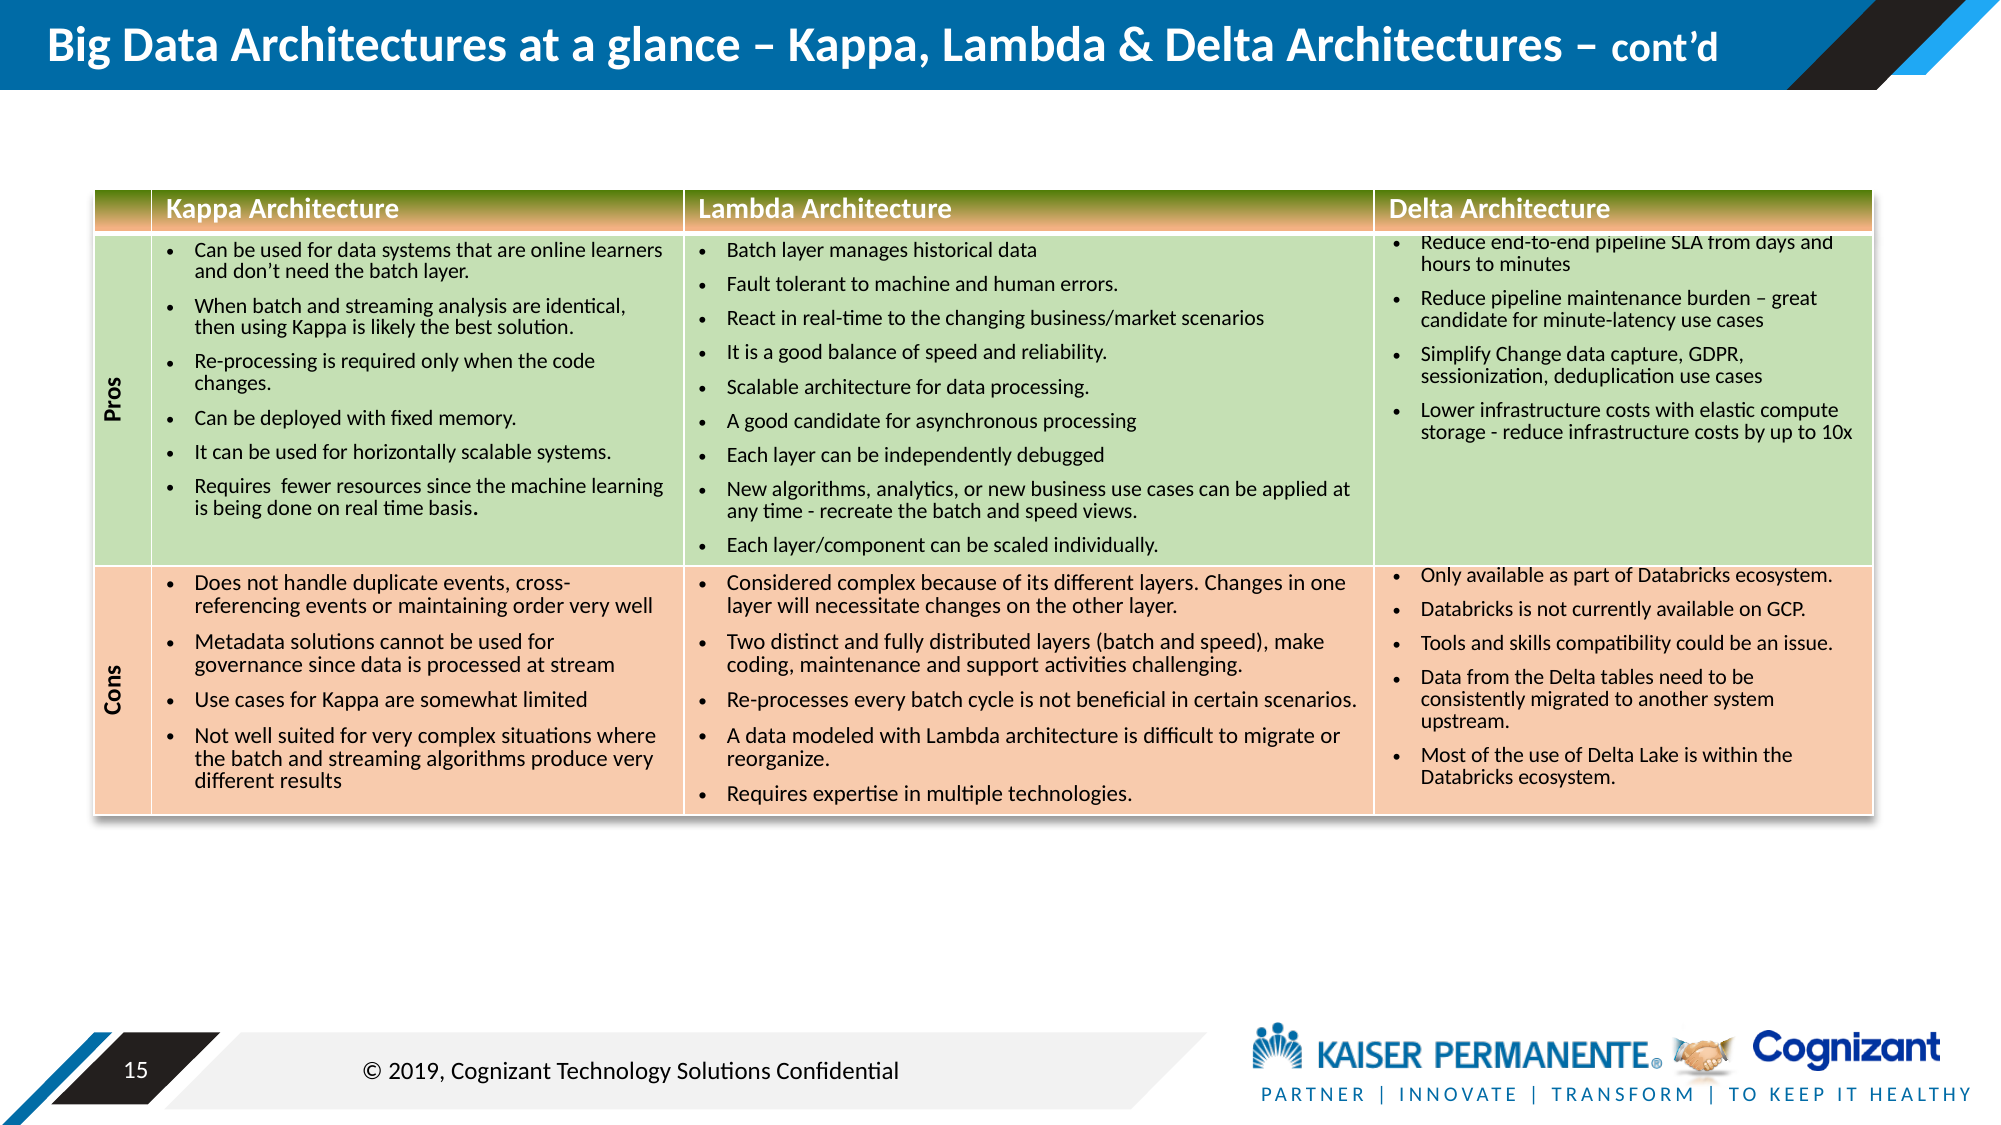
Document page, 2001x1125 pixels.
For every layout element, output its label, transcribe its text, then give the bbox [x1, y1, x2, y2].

table_cell Does not handle duplicate events, cross-referencing events or maintaining order very well Metadata solutions cannot be used for governance since data is processed at stream Use cases for Kappa are somewhat limited Not well suited for very complex situations where the batch and streaming algorithms produce very different results [152, 567, 683, 814]
table_cell Reduce end-to-end pipeline SLA from days and hours to minutes Reduce pipeline maintenance burden – great candidate for minute-latency use cases Simplify Change data capture, GDPR, sessionization, deduplication use cases Lower infrastructure costs with elastic compute storage - reduce infrastructure costs by up to 10x [1375, 236, 1872, 565]
table_cell Pros [95, 236, 151, 565]
table_cell Cons [95, 567, 151, 814]
table_header Lambda Architecture [685, 190, 1373, 231]
table_cell Considered complex because of its different layers. Changes in one layer will necessitate changes on the other layer. Two distinct and fully distributed layers (batch and speed), make coding, maintenance and support activities challenging. Re-processes every batch cycle is not beneficial in certain scenarios. A data modeled with Lambda architecture is difficult to migrate or reorganize. Requires expertise in multiple technologies. [685, 567, 1373, 814]
table_header [95, 190, 151, 231]
picture [1665, 1018, 1740, 1093]
table_header Kappa Architecture [152, 190, 683, 231]
title Big Data Architectures at a glance – Kappa, Lambda & Delta Architectures – cont’d [32, 0, 1793, 90]
table_header Delta Architecture [1375, 190, 1872, 231]
picture [1251, 1022, 1664, 1069]
table_cell Batch layer manages historical data Fault tolerant to machine and human errors. React in real-time to the changing business/market scenarios It is a good balance of speed and reliability. Scalable architecture for data processing. A good candidate for asynchronous processing Each layer can be independently debugged New algorithms, analytics, or new business use cases can be applied at any time - recreate the batch and speed views. Each layer/component can be scaled individually. [685, 236, 1373, 565]
table_cell Can be used for data systems that are online learners and don’t need the batch layer. When batch and streaming analysis are identical, then using Kappa is likely the best solution. Re-processing is required only when the code changes. Can be deployed with fixed memory. It can be used for horizontally scalable systems. Requires fewer resources since the machine learning is being done on real time basis. [152, 236, 683, 565]
picture [1753, 1030, 1940, 1071]
table_cell Only available as part of Databricks ecosystem. Databricks is not currently available on GCP. Tools and skills compatibility could be an issue. Data from the Delta tables need to be consistently migrated to another system upstream. Most of the use of Delta Lake is within the Databricks ecosystem. [1375, 567, 1872, 814]
